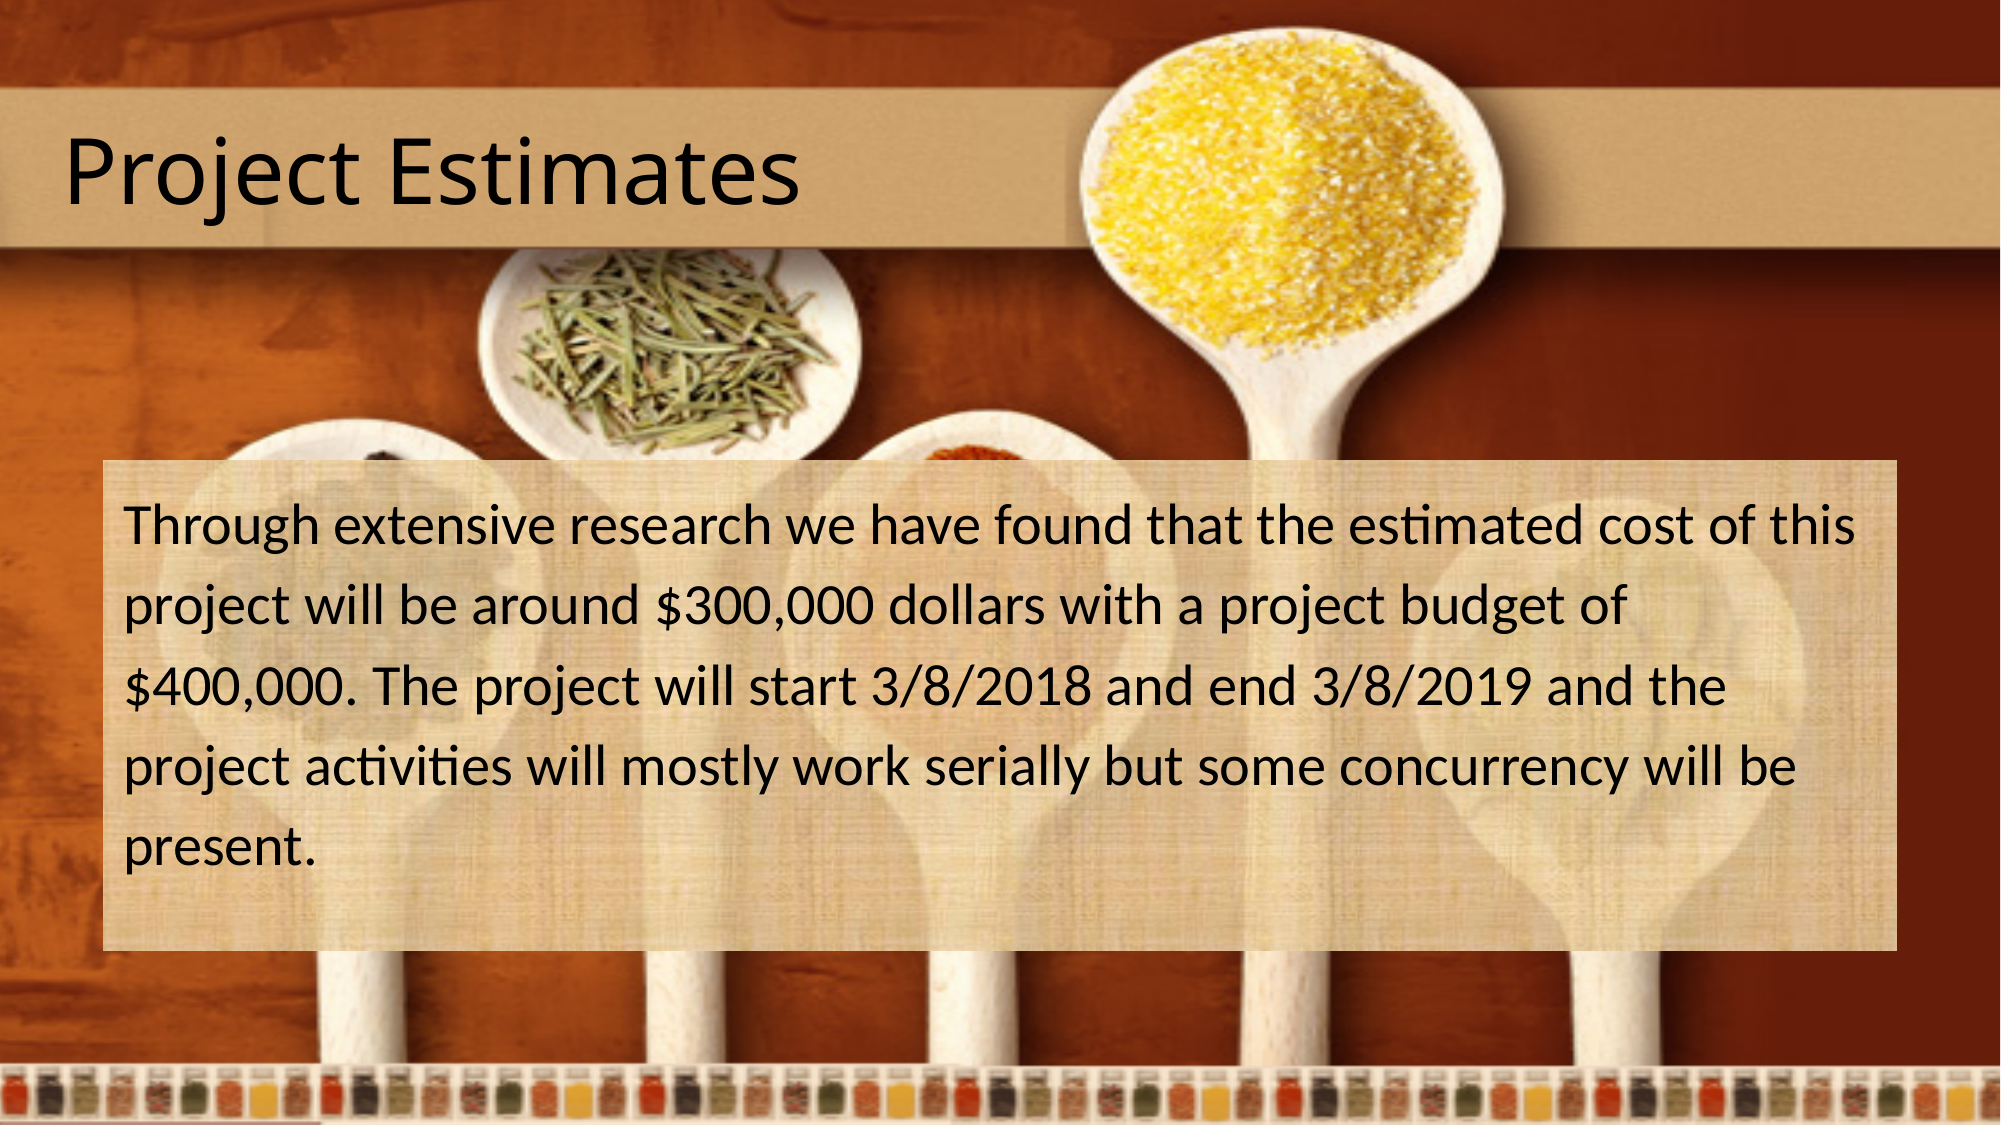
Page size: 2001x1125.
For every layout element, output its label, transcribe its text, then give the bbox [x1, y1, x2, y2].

title Project Estimates [0, 59, 1072, 290]
picture [0, 0, 2001, 1125]
